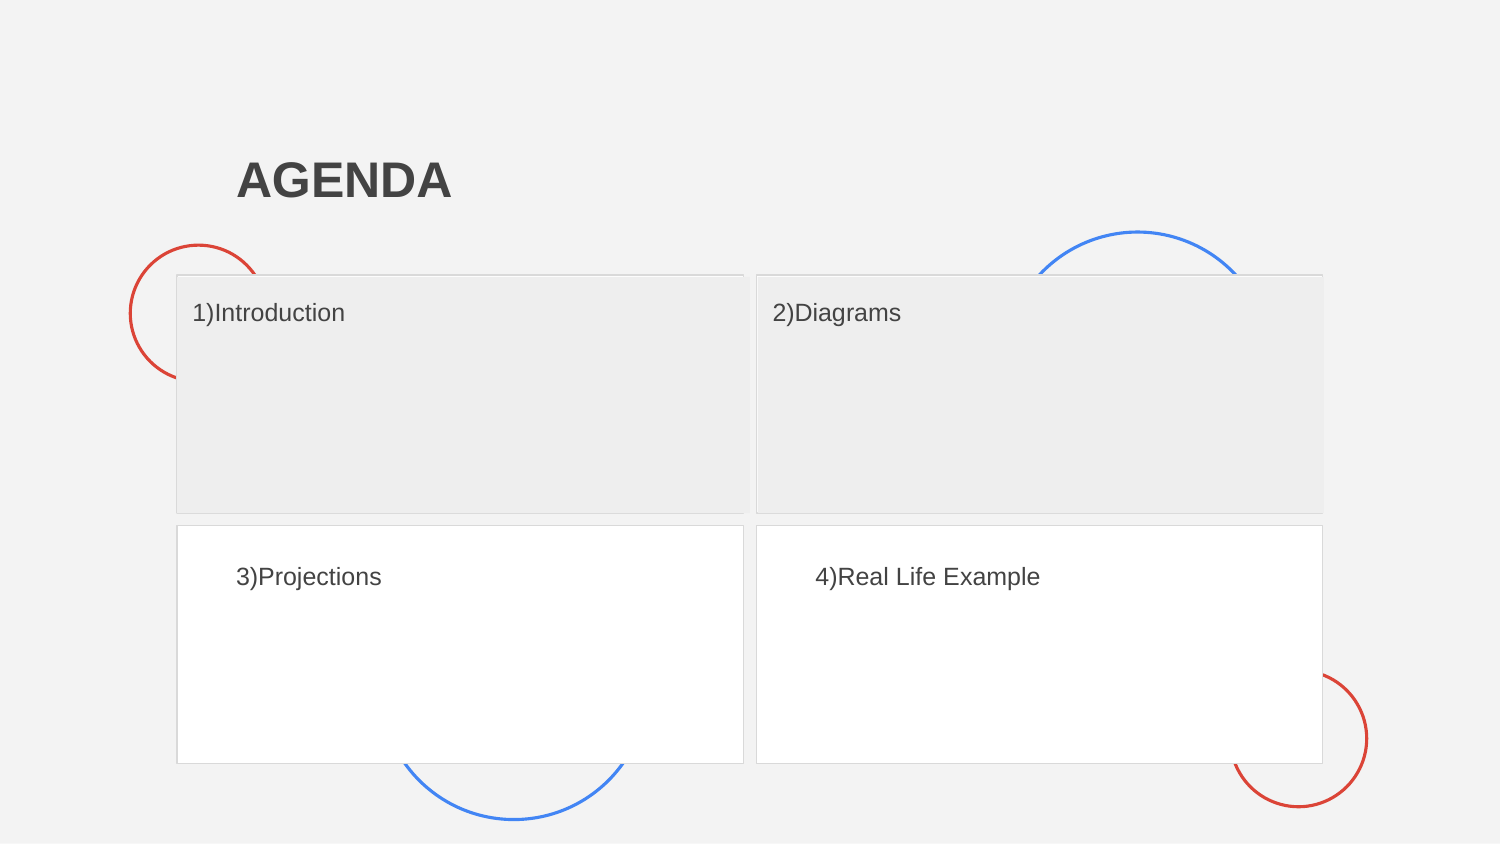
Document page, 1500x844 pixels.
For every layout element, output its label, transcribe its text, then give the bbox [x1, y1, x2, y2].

title AGENDA [221, 73, 1279, 223]
list 4)Real Life Example [800, 541, 1279, 748]
list 2)Diagrams [757, 276, 1324, 514]
list 1)Introduction [177, 276, 750, 514]
list 3)Projections [221, 541, 700, 748]
